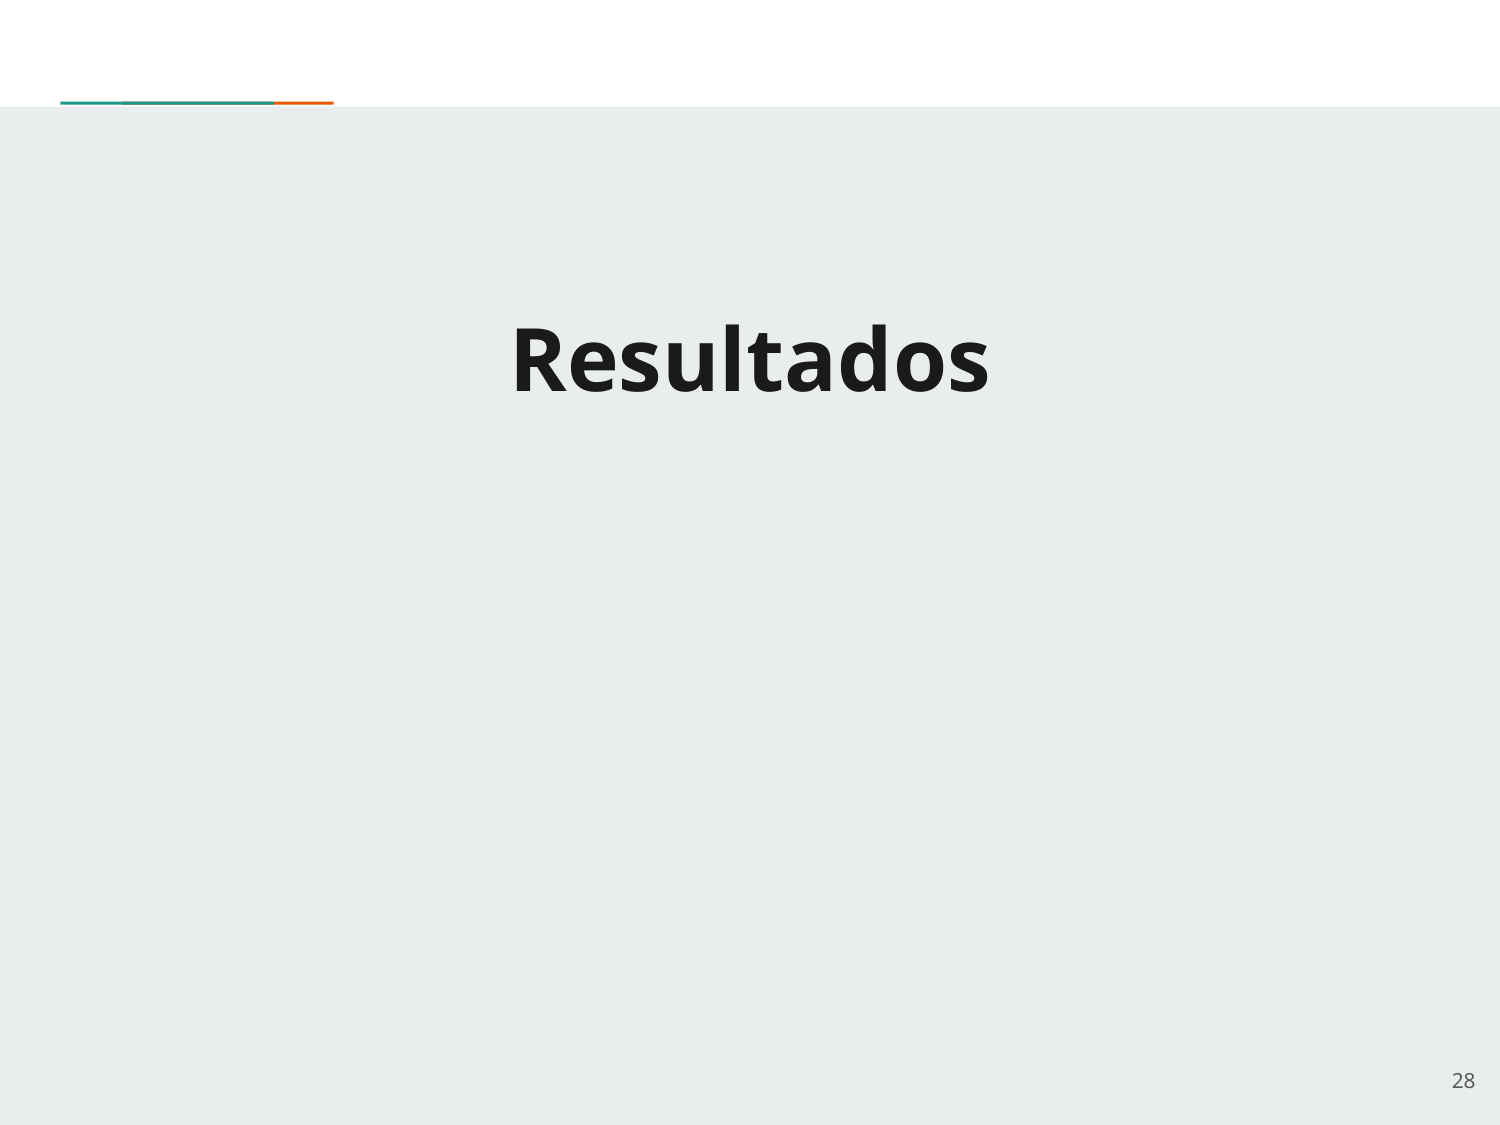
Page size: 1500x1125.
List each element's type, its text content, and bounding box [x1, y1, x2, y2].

title Resultados [119, 289, 1381, 654]
slide_number ‹#› [1400, 1038, 1491, 1125]
